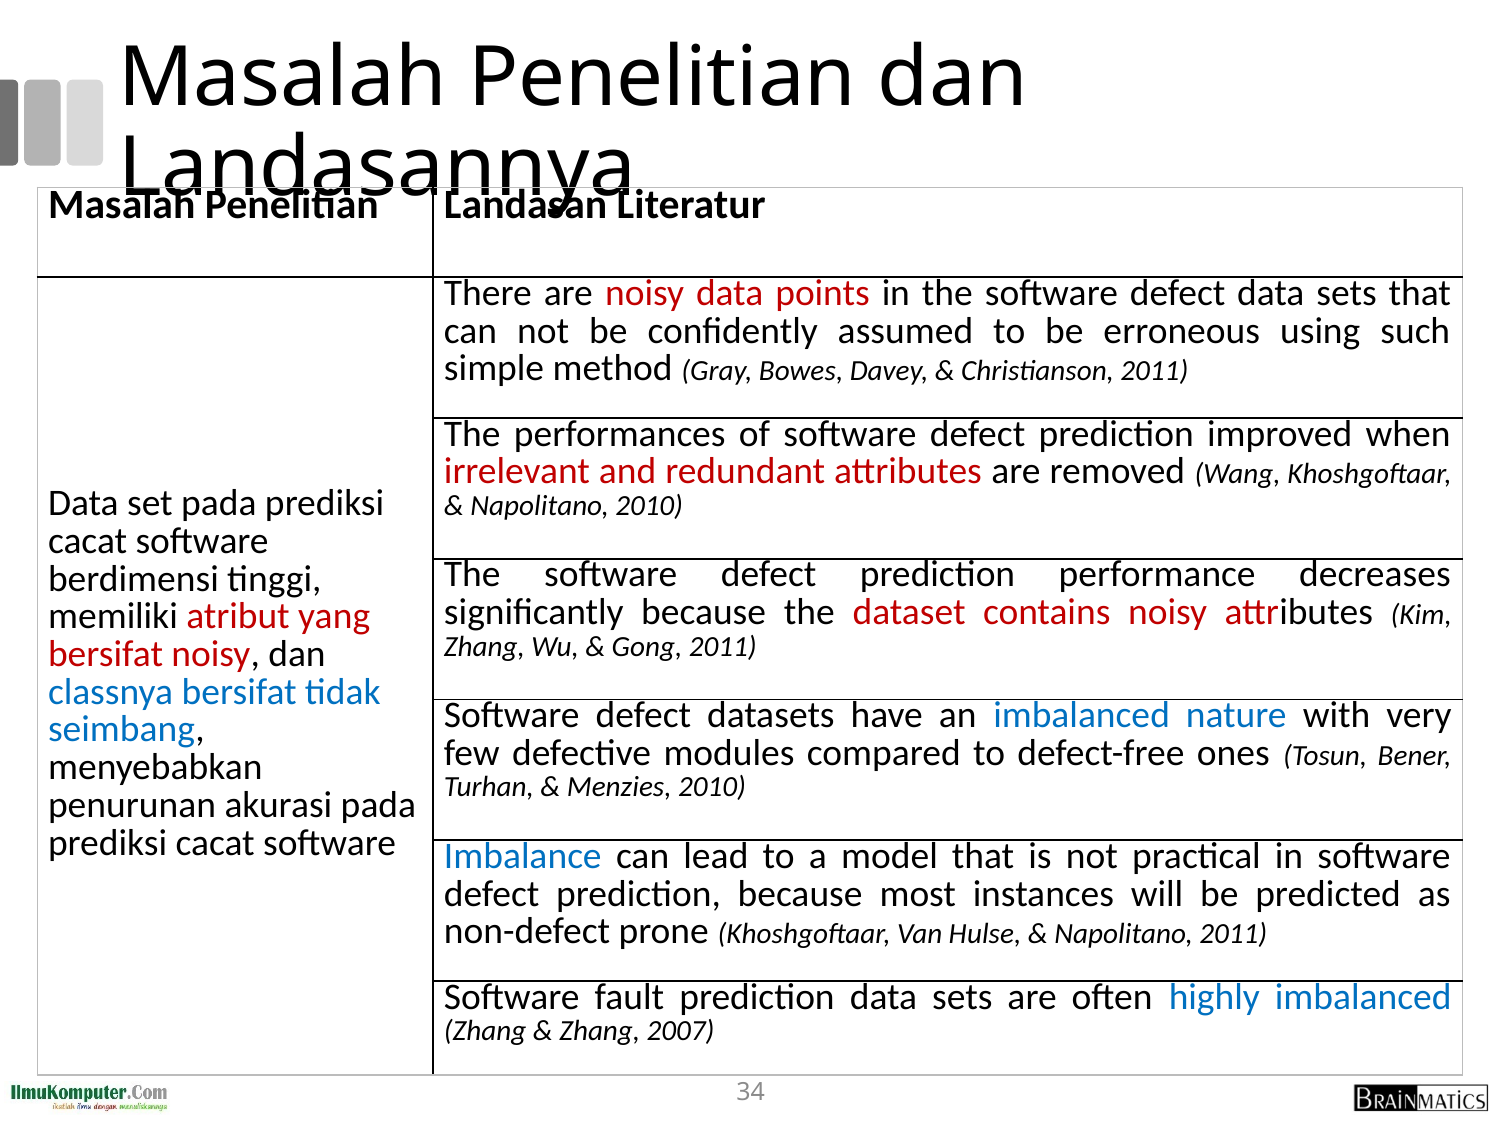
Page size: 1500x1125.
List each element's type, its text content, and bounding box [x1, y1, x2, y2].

table_header Masalah Penelitian [38, 188, 432, 276]
picture [1351, 1081, 1491, 1115]
table_header Landasan Literatur [434, 188, 1462, 276]
table_cell Software defect datasets have an imbalanced nature with very few defective modules compared to defect-free ones (Tosun, Bener, Turhan, & Menzies, 2010) [434, 700, 1462, 839]
table_cell Software fault prediction data sets are often highly imbalanced (Zhang & Zhang, 2007) [434, 982, 1462, 1074]
table_cell Imbalance can lead to a model that is not practical in software defect prediction, because most instances will be predicted as non-defect prone (Khoshgoftaar, Van Hulse, & Napolitano, 2011) [434, 841, 1462, 980]
picture [4, 1081, 173, 1115]
table_cell The software defect prediction performance decreases significantly because the dataset contains noisy attributes (Kim, Zhang, Wu, & Gong, 2011) [434, 560, 1462, 699]
table_cell The performances of software defect prediction improved when irrelevant and redundant attributes are removed (Wang, Khoshgoftaar, & Napolitano, 2010) [434, 419, 1462, 558]
title Masalah Penelitian dan Landasannya [103, 24, 1500, 222]
slide_number 34 [582, 1076, 920, 1123]
table_cell There are noisy data points in the software defect data sets that can not be confidently assumed to be erroneous using such simple method (Gray, Bowes, Davey, & Christianson, 2011) [434, 278, 1462, 417]
table_cell Data set pada prediksi cacat software berdimensi tinggi, memiliki atribut yang bersifat noisy, dan classnya bersifat tidak seimbang, menyebabkan penurunan akurasi pada prediksi cacat software [38, 278, 432, 1074]
